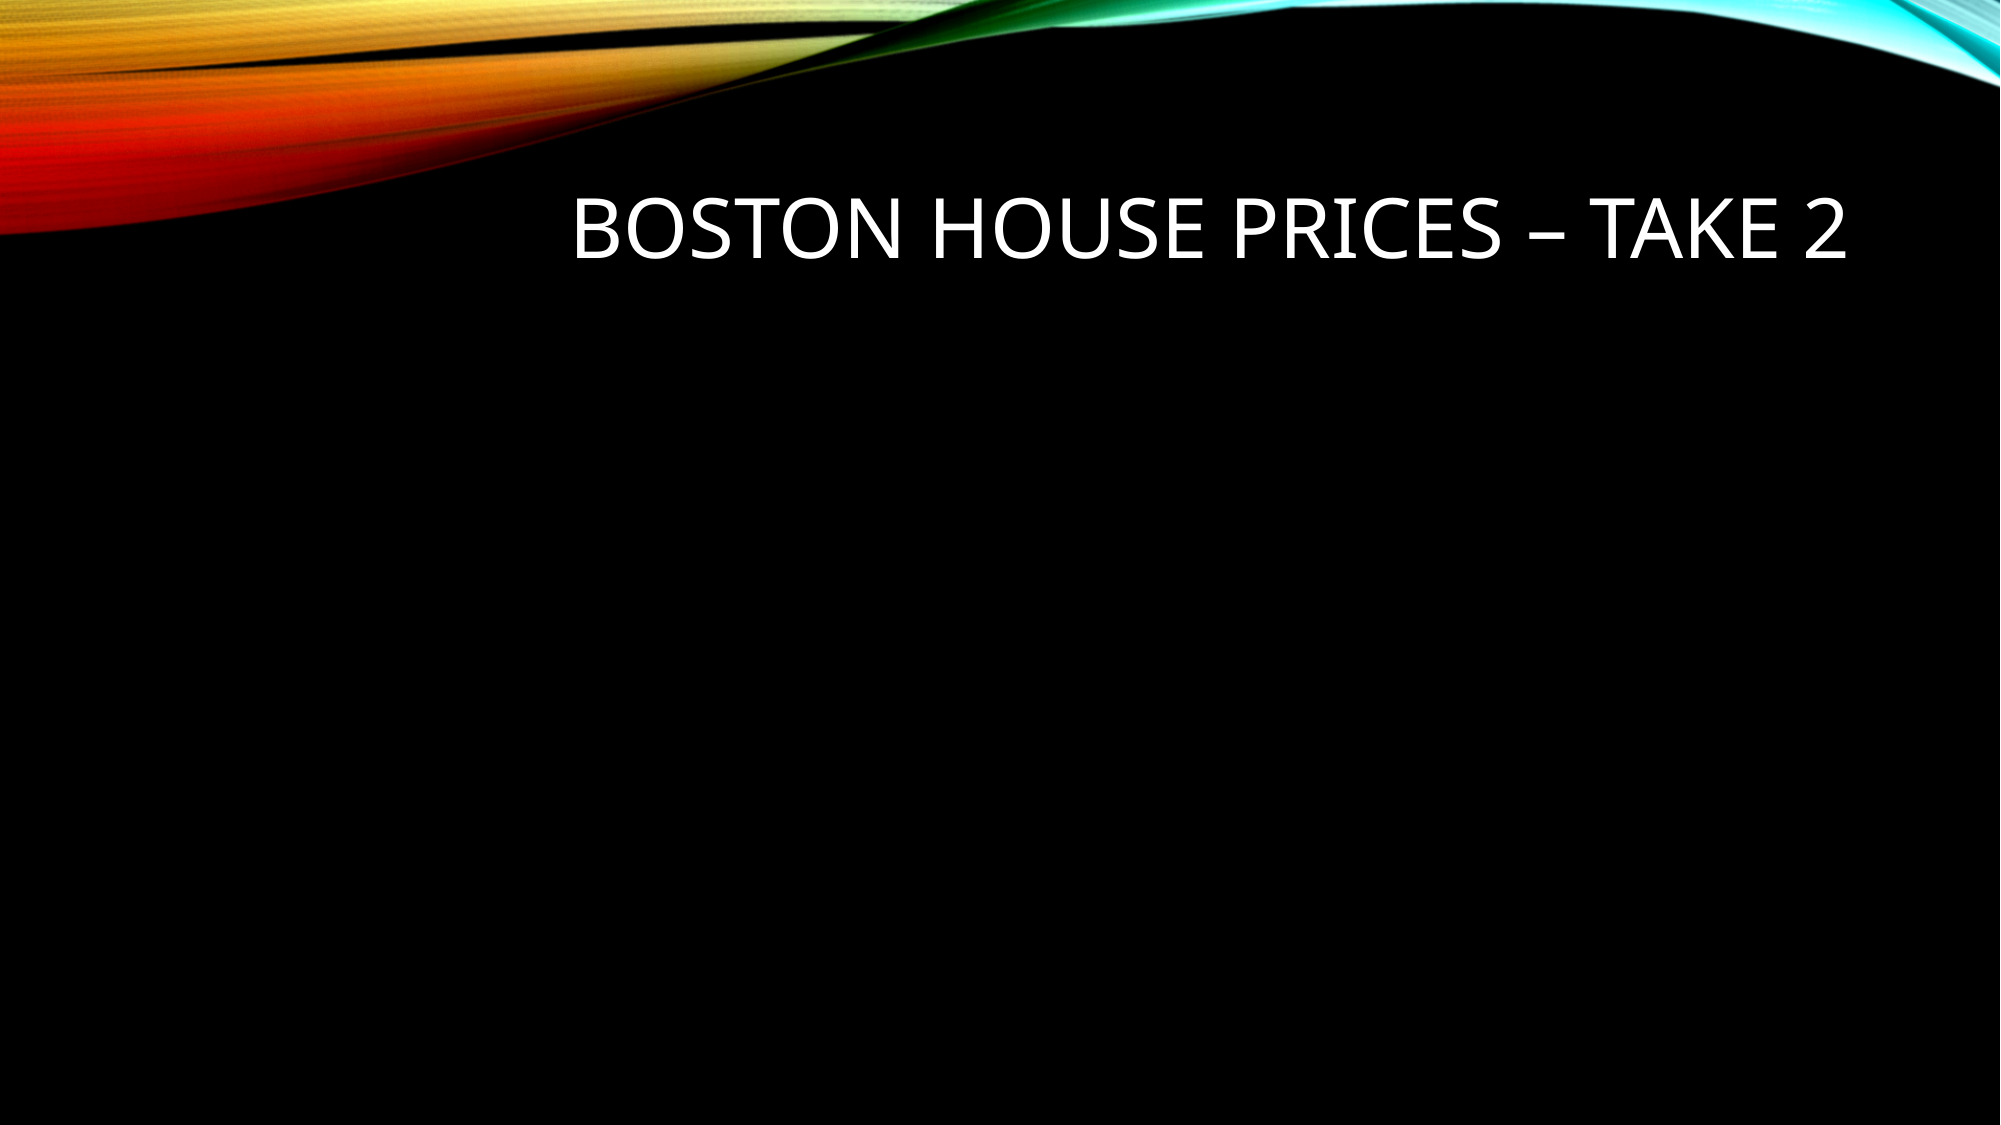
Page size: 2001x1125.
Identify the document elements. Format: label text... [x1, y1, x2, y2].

picture [0, 0, 2000, 237]
title Boston house prices – Take 2 [474, 125, 1888, 338]
